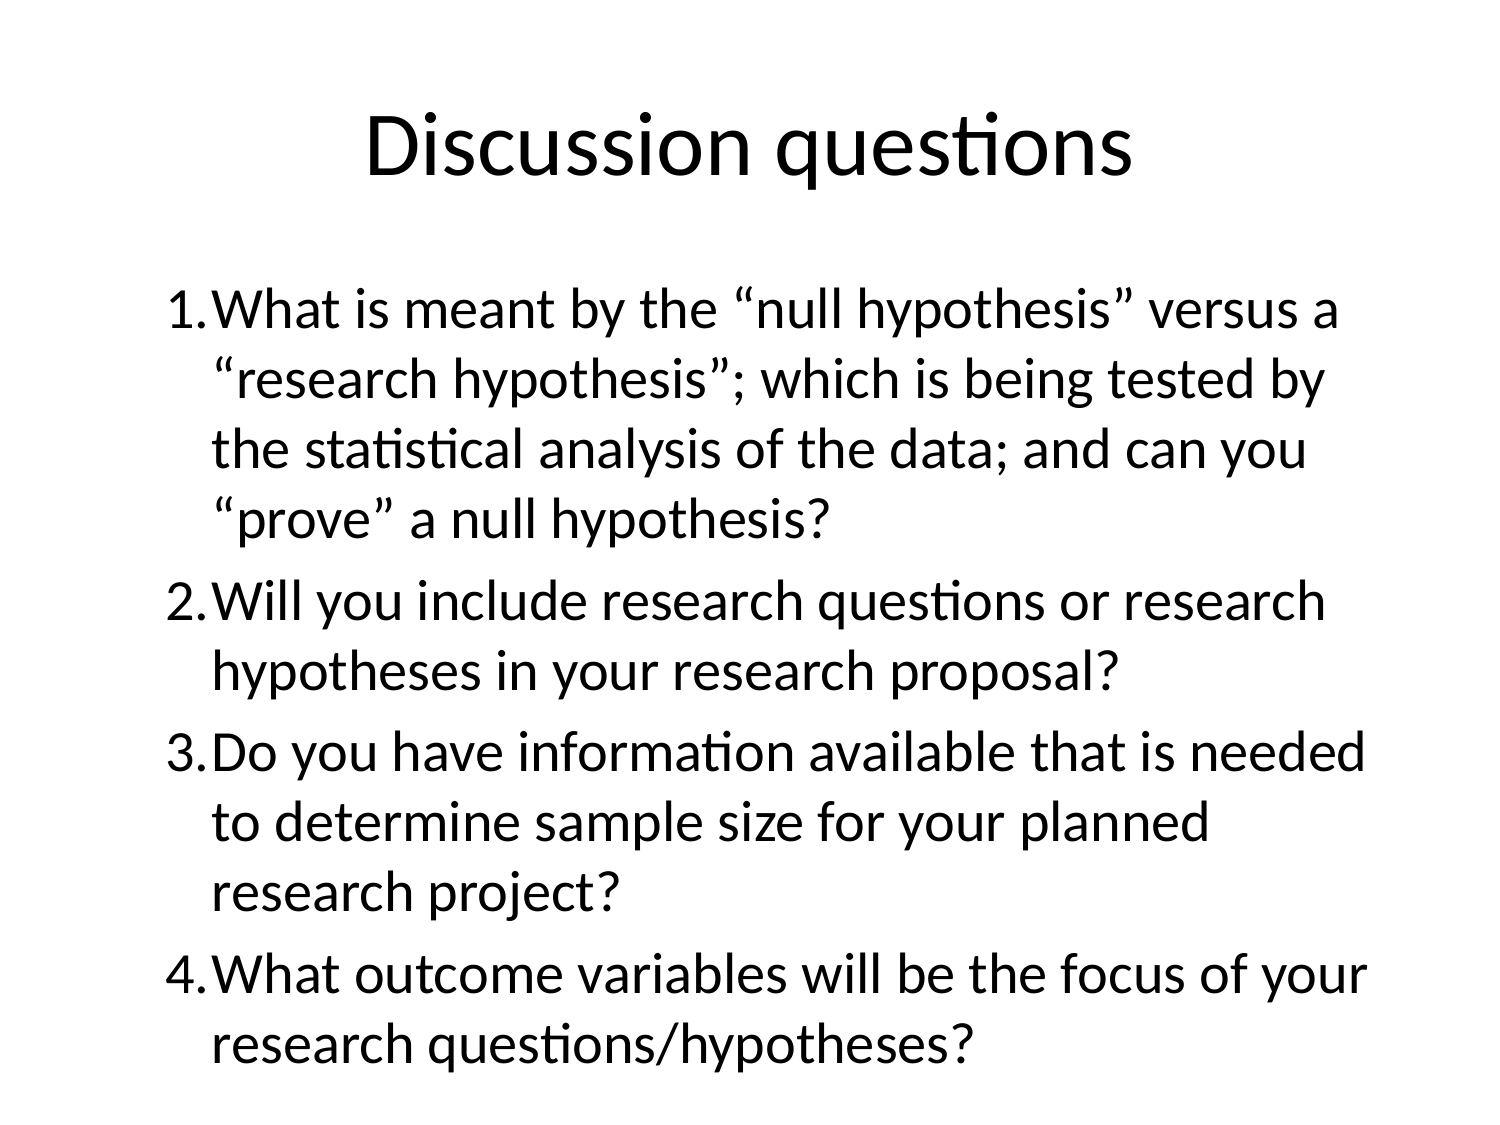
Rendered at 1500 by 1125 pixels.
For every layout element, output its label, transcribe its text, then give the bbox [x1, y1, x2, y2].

list What is meant by the “null hypothesis” versus a “research hypothesis”; which is being tested by the statistical analysis of the data; and can you “prove” a null hypothesis? Will you include research questions or research hypotheses in your research proposal? Do you have information available that is needed to determine sample size for your planned research project? What outcome variables will be the focus of your research questions/hypotheses? [75, 262, 1425, 1005]
title Discussion questions [75, 45, 1425, 233]
